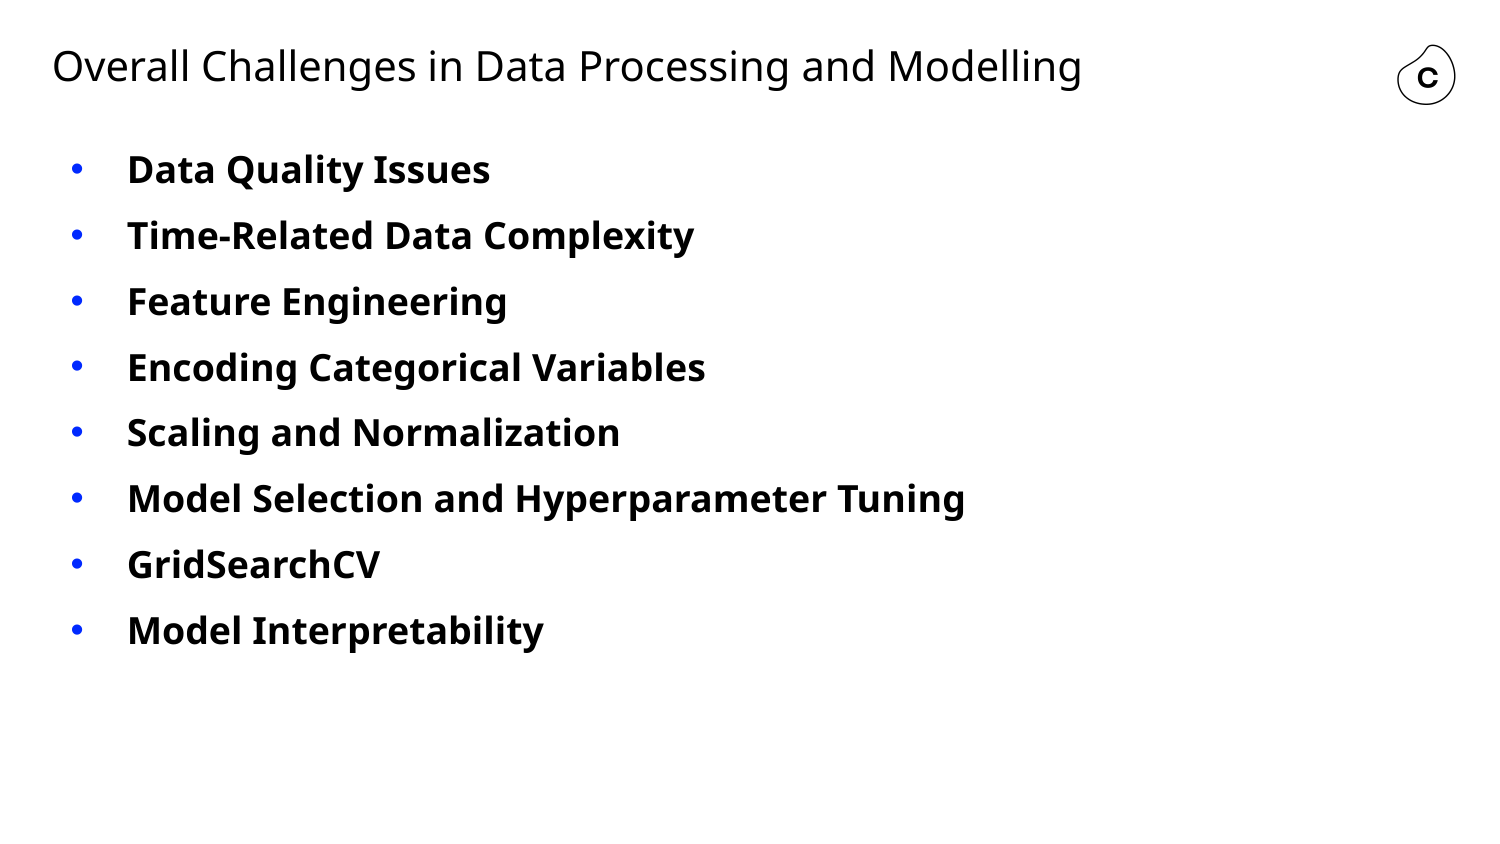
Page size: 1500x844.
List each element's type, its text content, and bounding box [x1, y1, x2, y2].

title Overall Challenges in Data Processing and Modelling [51, 45, 1448, 103]
list Data Quality Issues Time-Related Data Complexity Feature Engineering Encoding Categorical Variables Scaling and Normalization Model Selection and Hyperparameter Tuning GridSearchCV Model Interpretability [51, 145, 1463, 760]
picture [1396, 43, 1457, 107]
